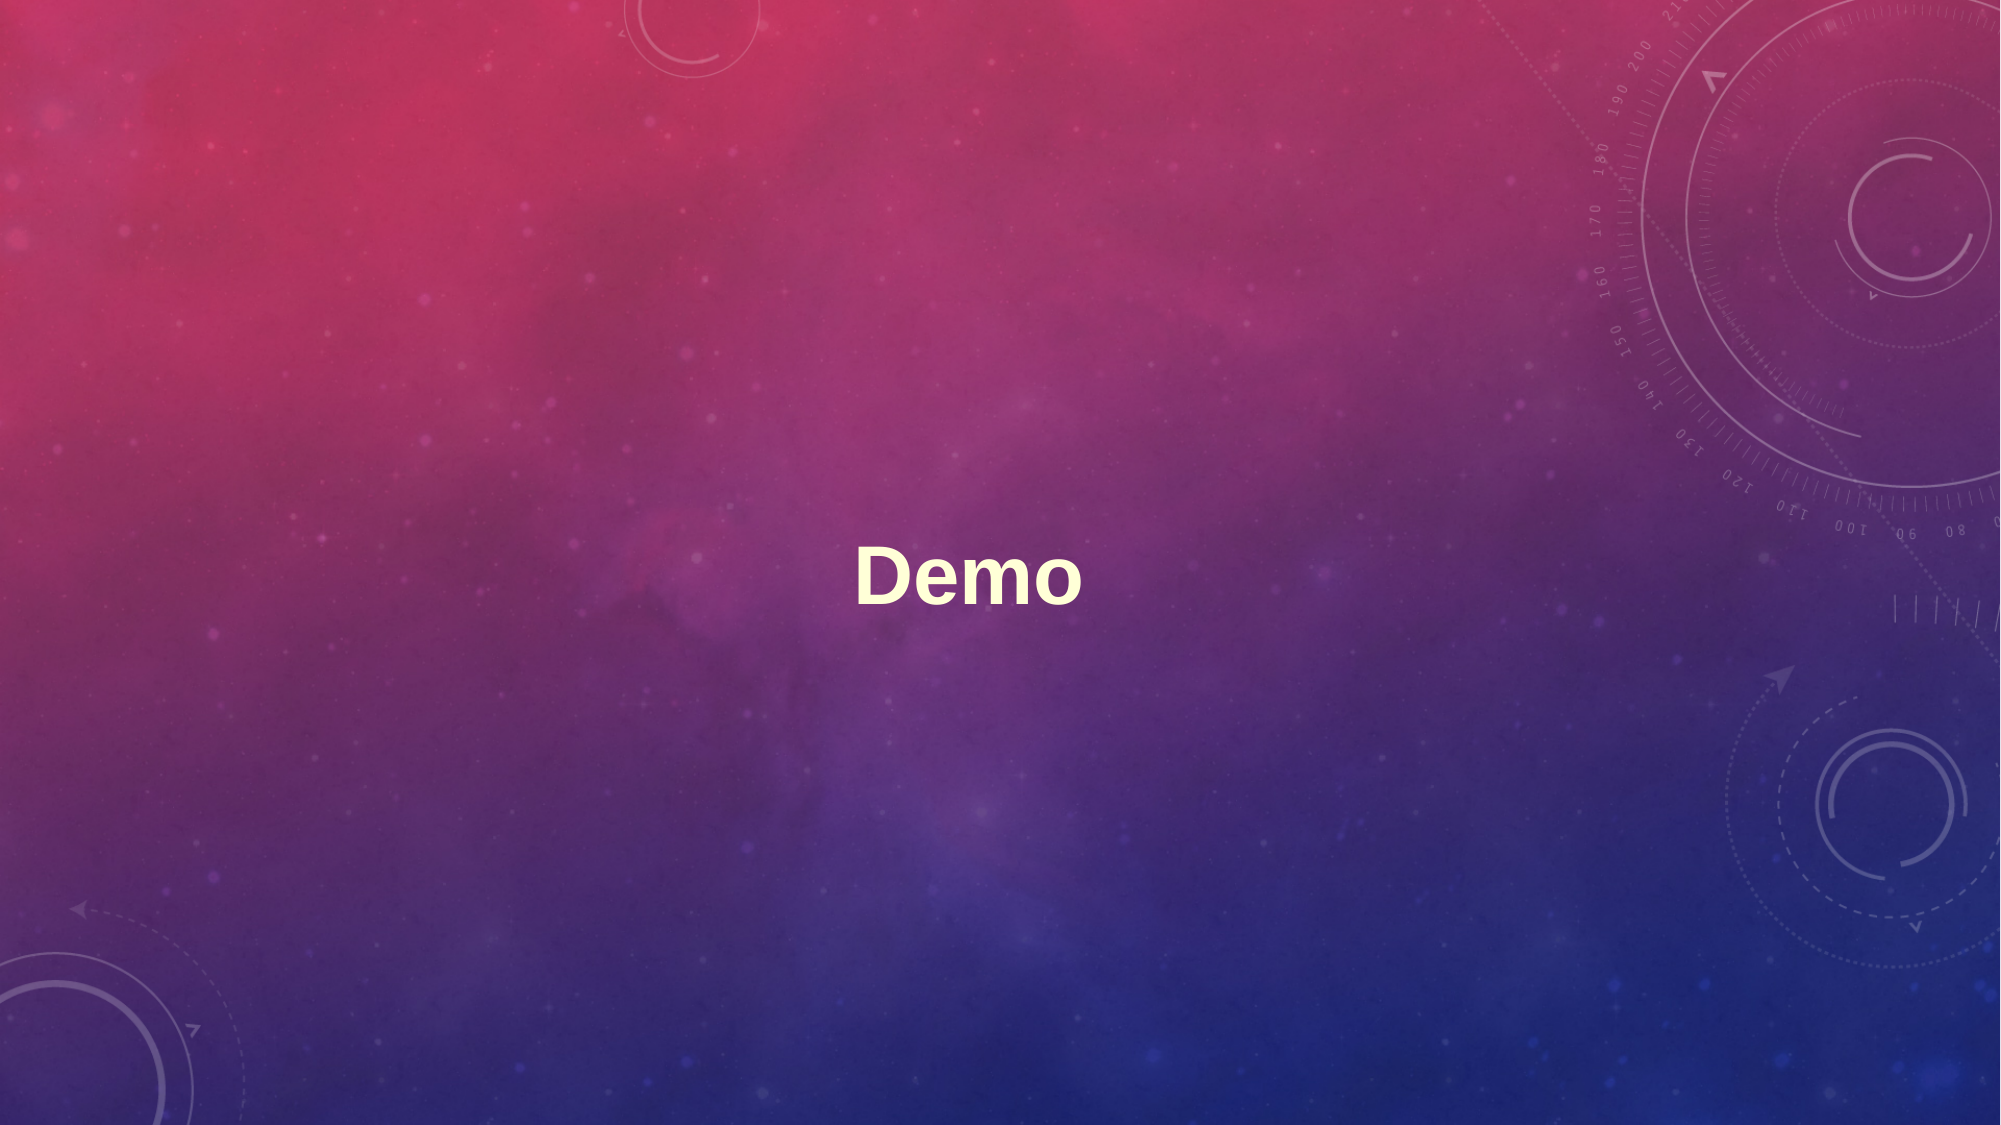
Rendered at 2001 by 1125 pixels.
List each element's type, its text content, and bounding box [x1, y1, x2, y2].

picture [0, 0, 2001, 1125]
text_box Demo [138, 17, 1800, 1125]
